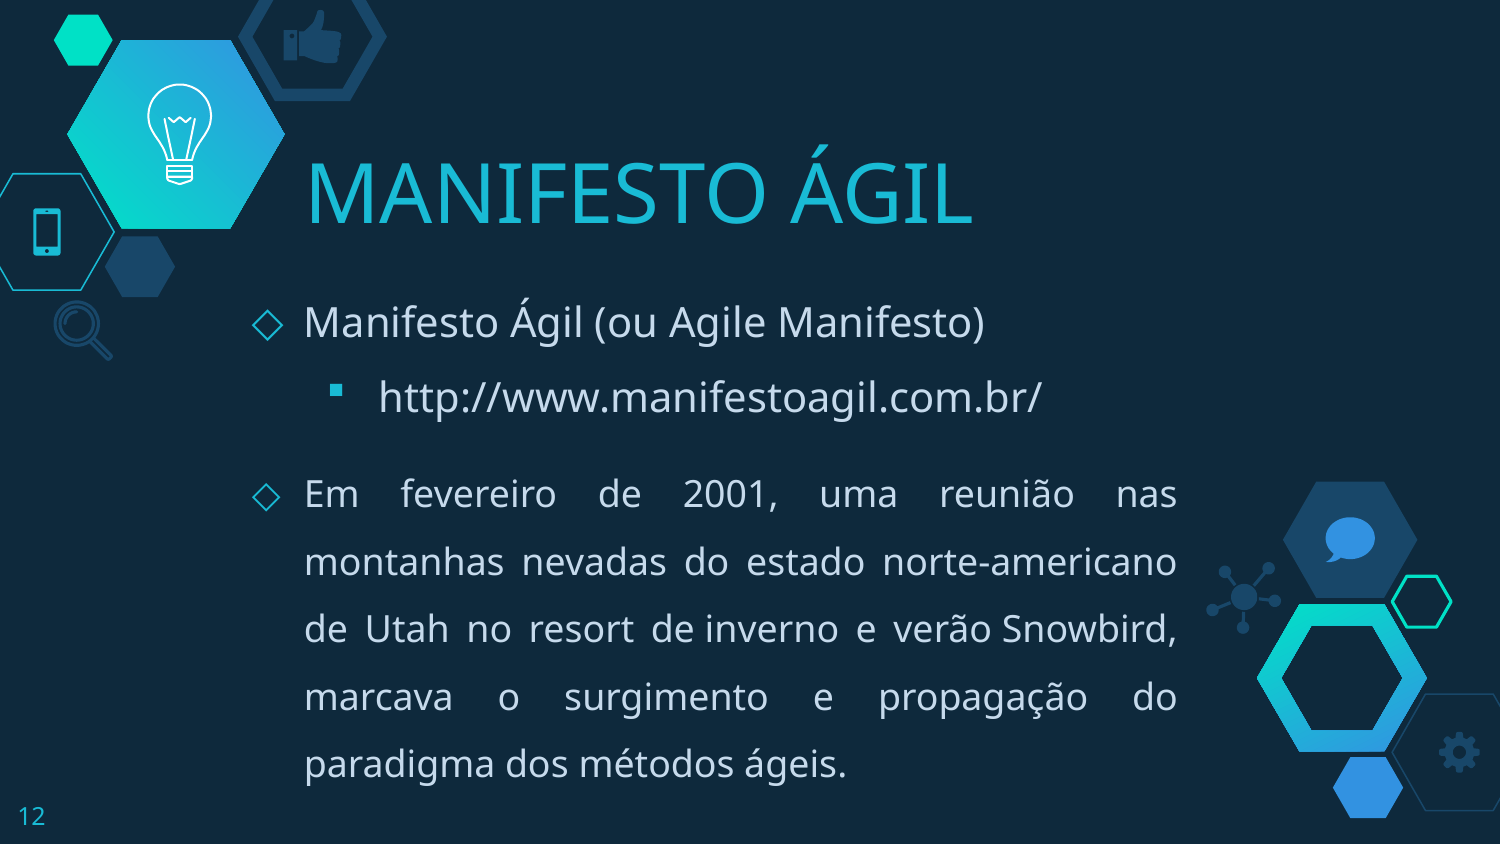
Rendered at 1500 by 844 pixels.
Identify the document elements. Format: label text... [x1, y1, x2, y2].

list Em fevereiro de 2001, uma reunião nas montanhas nevadas do estado norte-americano de Utah no resort de inverno e verão Snowbird, marcava o surgimento e propagação do paradigma dos métodos ágeis. [213, 433, 1194, 824]
title MANIFESTO ÁGIL [289, 140, 1101, 255]
text_box Manifesto Ágil (ou Agile Manifesto) http://www.manifestoagil.com.br/ [213, 255, 1217, 433]
slide_number 12 [2, 785, 93, 844]
